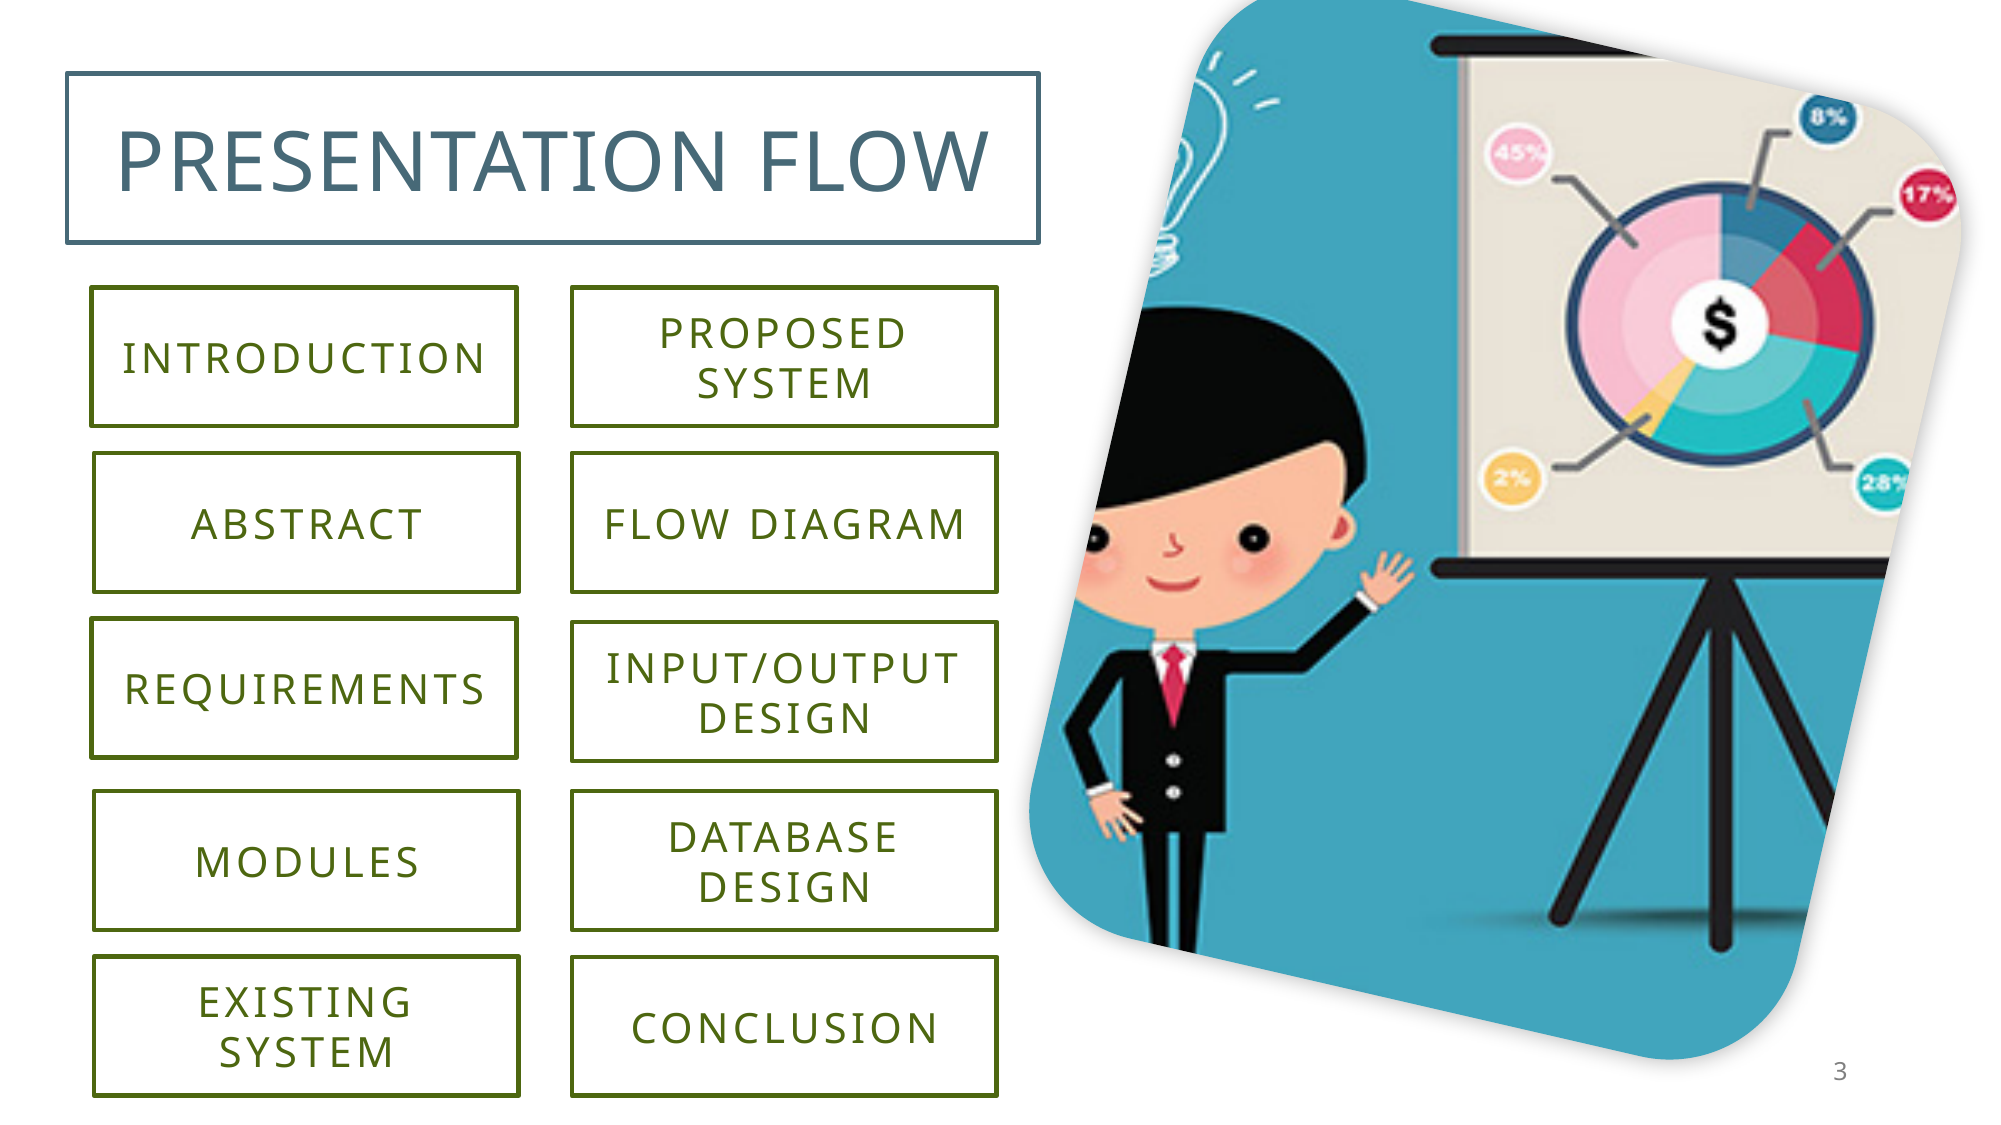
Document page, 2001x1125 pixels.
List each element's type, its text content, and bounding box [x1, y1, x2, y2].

slide_number 3 [1606, 1042, 1863, 1103]
text_box conclusion [571, 956, 997, 1096]
text_box Input/output Design [571, 622, 997, 761]
text_box Database Design [571, 790, 997, 930]
text_box FLOW Diagram [571, 452, 997, 592]
text_box PROPOSED SYSTEM [571, 287, 997, 427]
text_box REQUIREMENTS [91, 618, 517, 758]
text_box Abstract [94, 452, 519, 592]
list MODULES [92, 789, 521, 932]
text_box EXISTING SYSTEM [94, 956, 519, 1096]
picture [1029, 0, 1962, 1049]
text_box INTRODUCTION [91, 287, 517, 427]
text_box Presentation flow [66, 73, 1039, 243]
